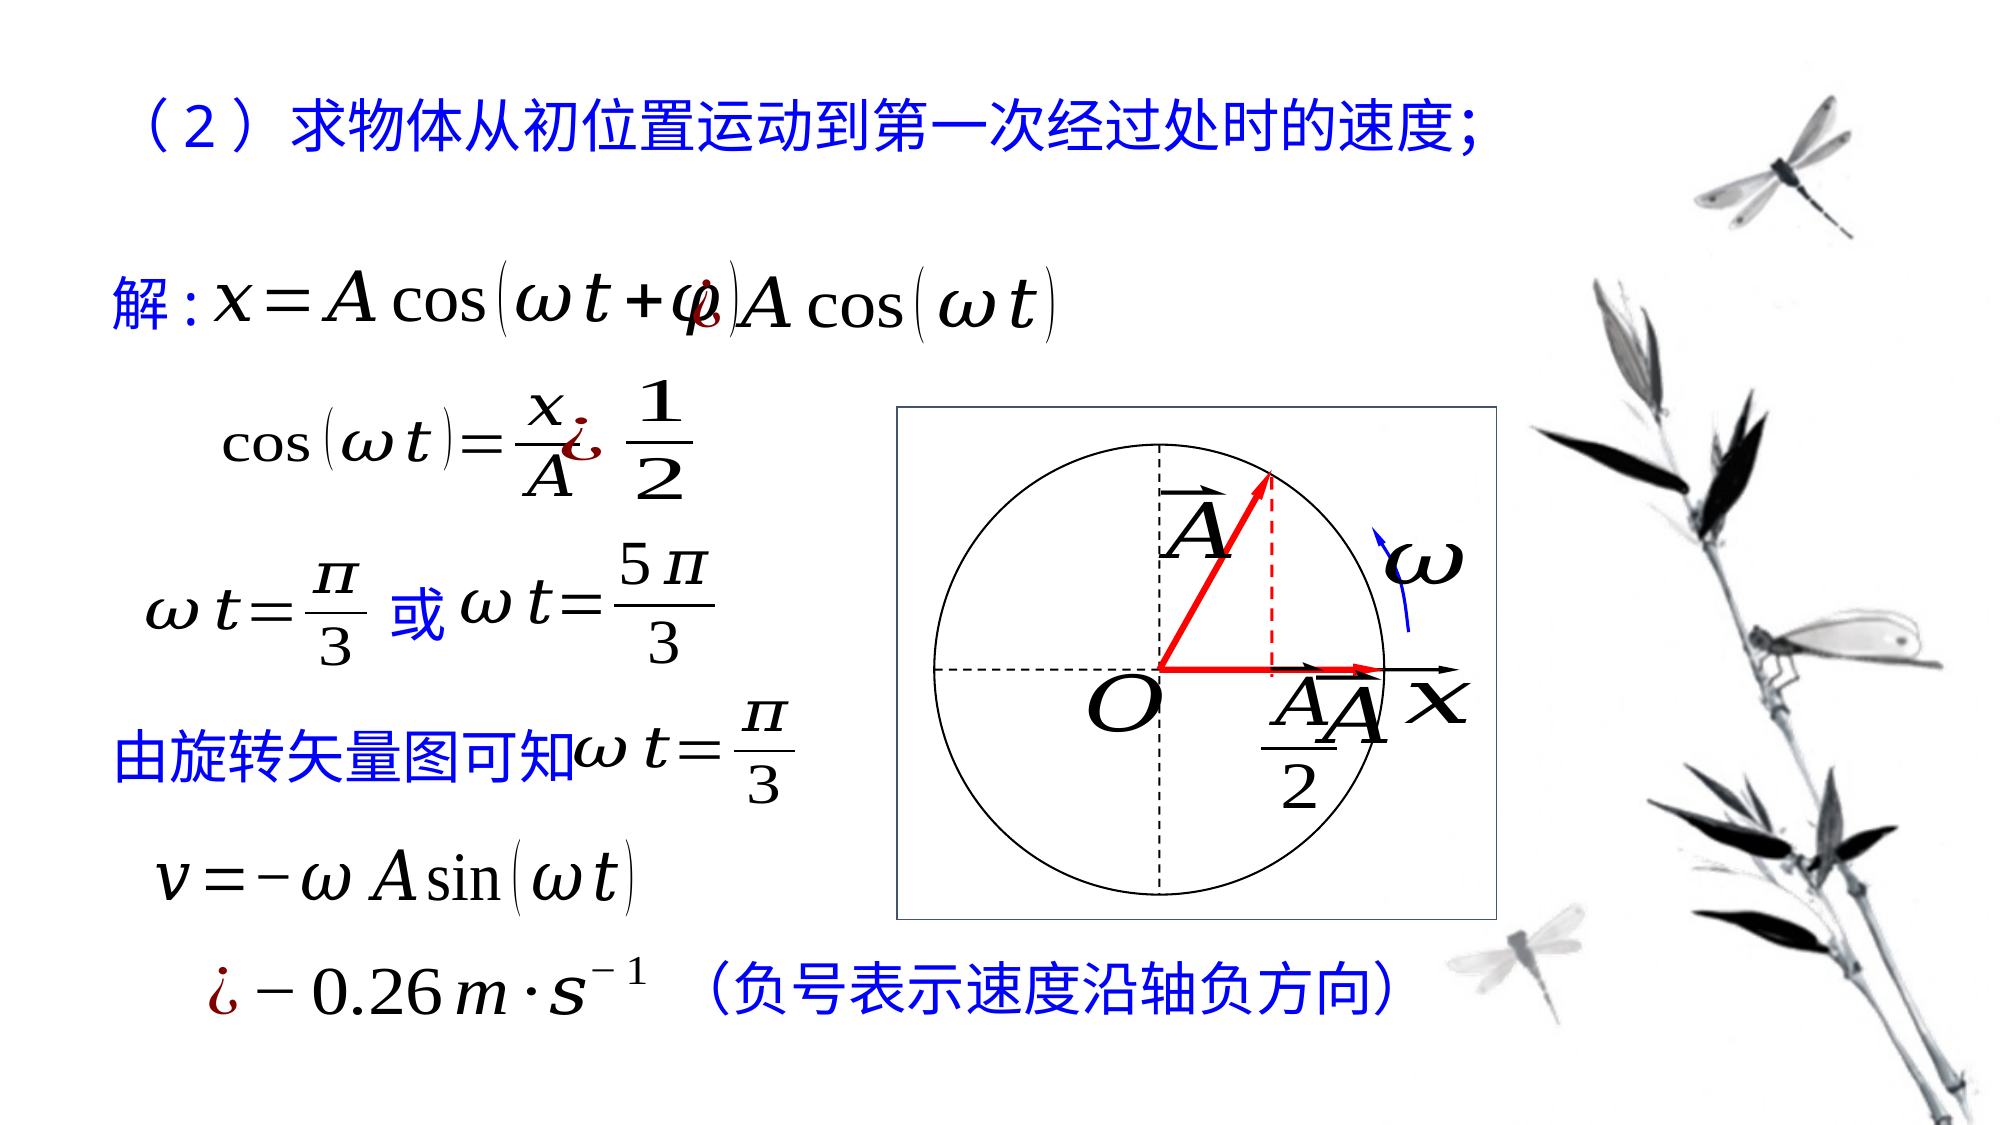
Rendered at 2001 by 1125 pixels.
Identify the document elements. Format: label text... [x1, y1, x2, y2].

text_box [1159, 469, 1272, 677]
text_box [896, 407, 1497, 920]
text_box 或 [373, 571, 495, 656]
picture [1376, 61, 2000, 1125]
text_box 解: [96, 259, 247, 345]
picture [1376, 964, 1386, 1012]
text_box 由旋转矢量图可知 [96, 712, 642, 798]
